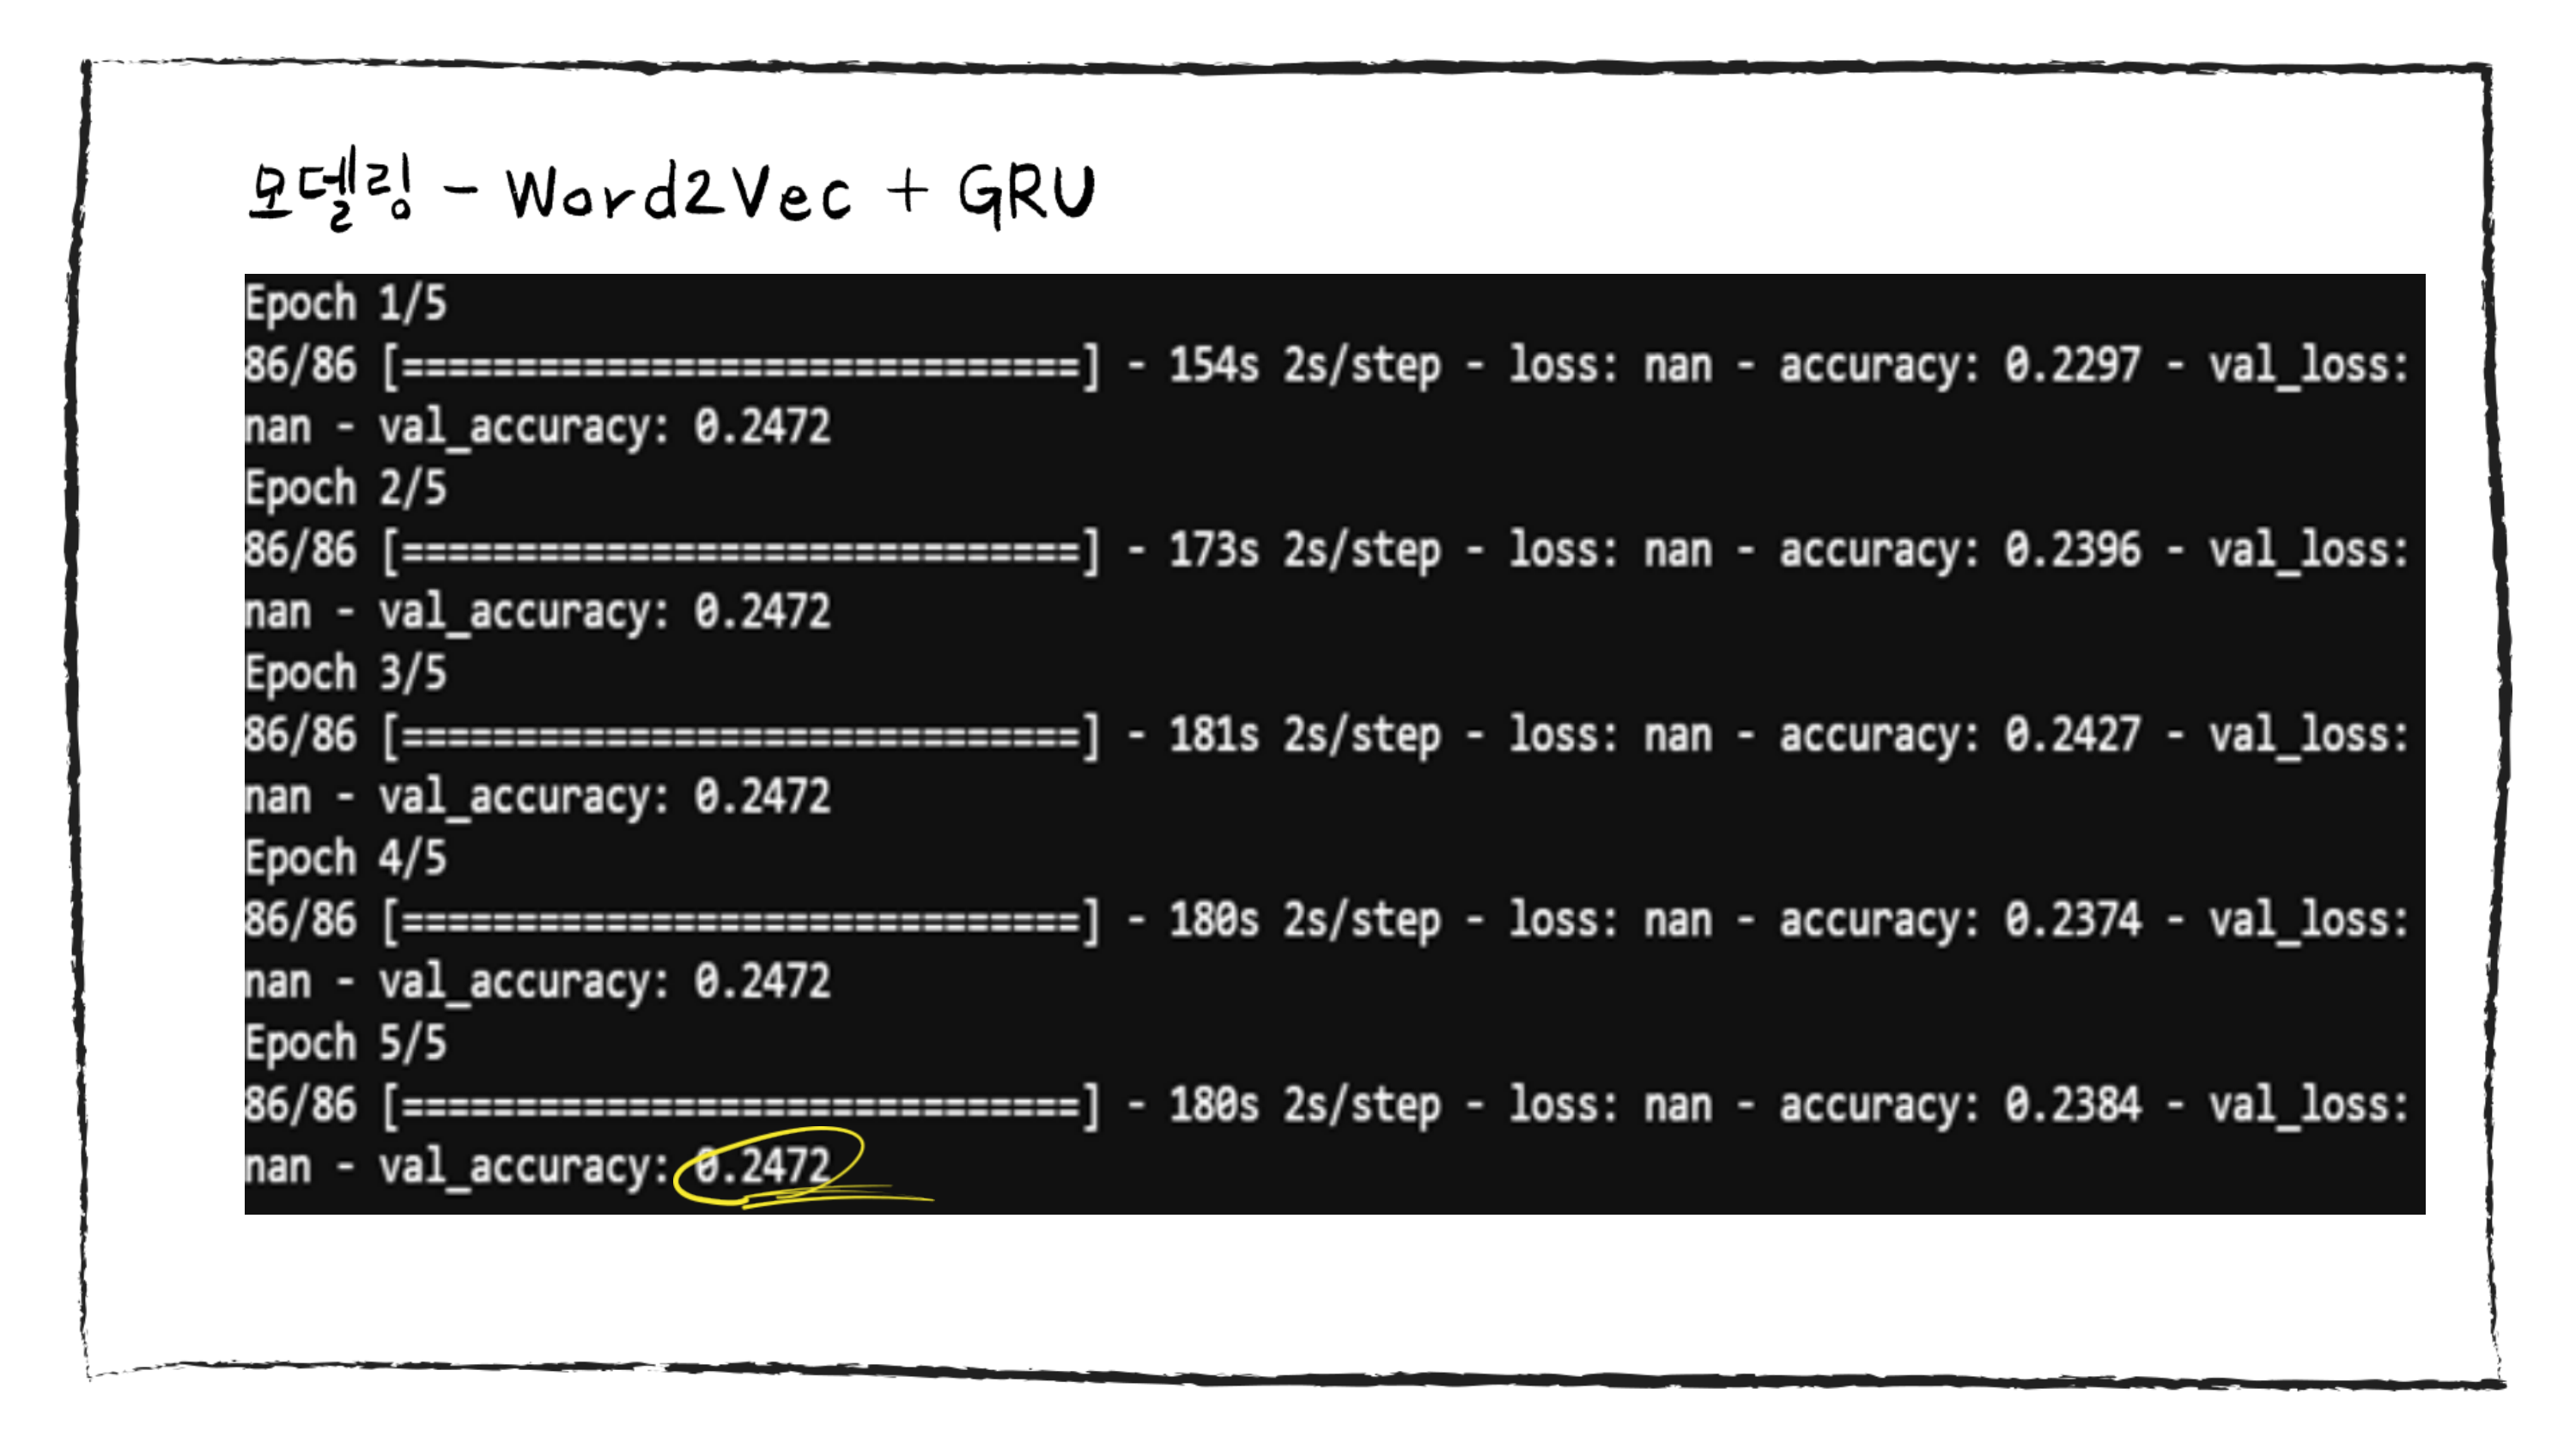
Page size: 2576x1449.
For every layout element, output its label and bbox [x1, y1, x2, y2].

text_box [673, 1125, 936, 1211]
text_box [245, 274, 2426, 1216]
text_box [63, 56, 2513, 1392]
picture [184, 120, 1144, 271]
